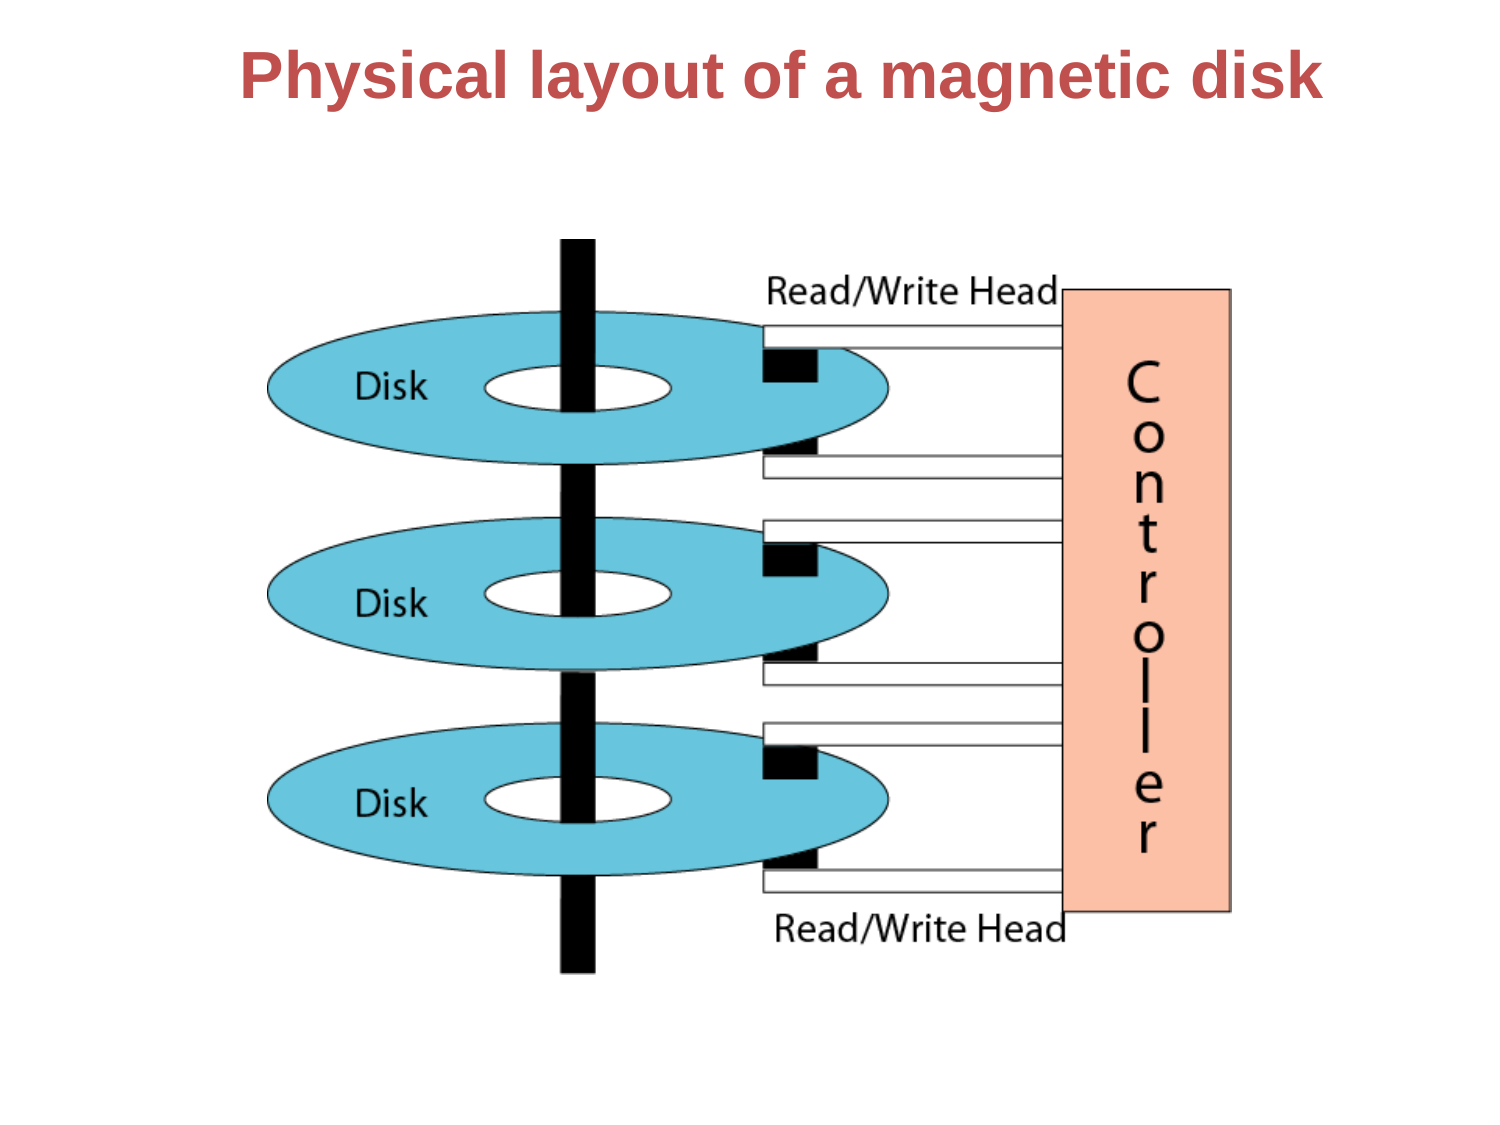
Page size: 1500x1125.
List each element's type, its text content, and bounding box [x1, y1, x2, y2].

text_box Physical layout of a magnetic disk [225, 24, 1340, 120]
picture [267, 239, 1232, 976]
